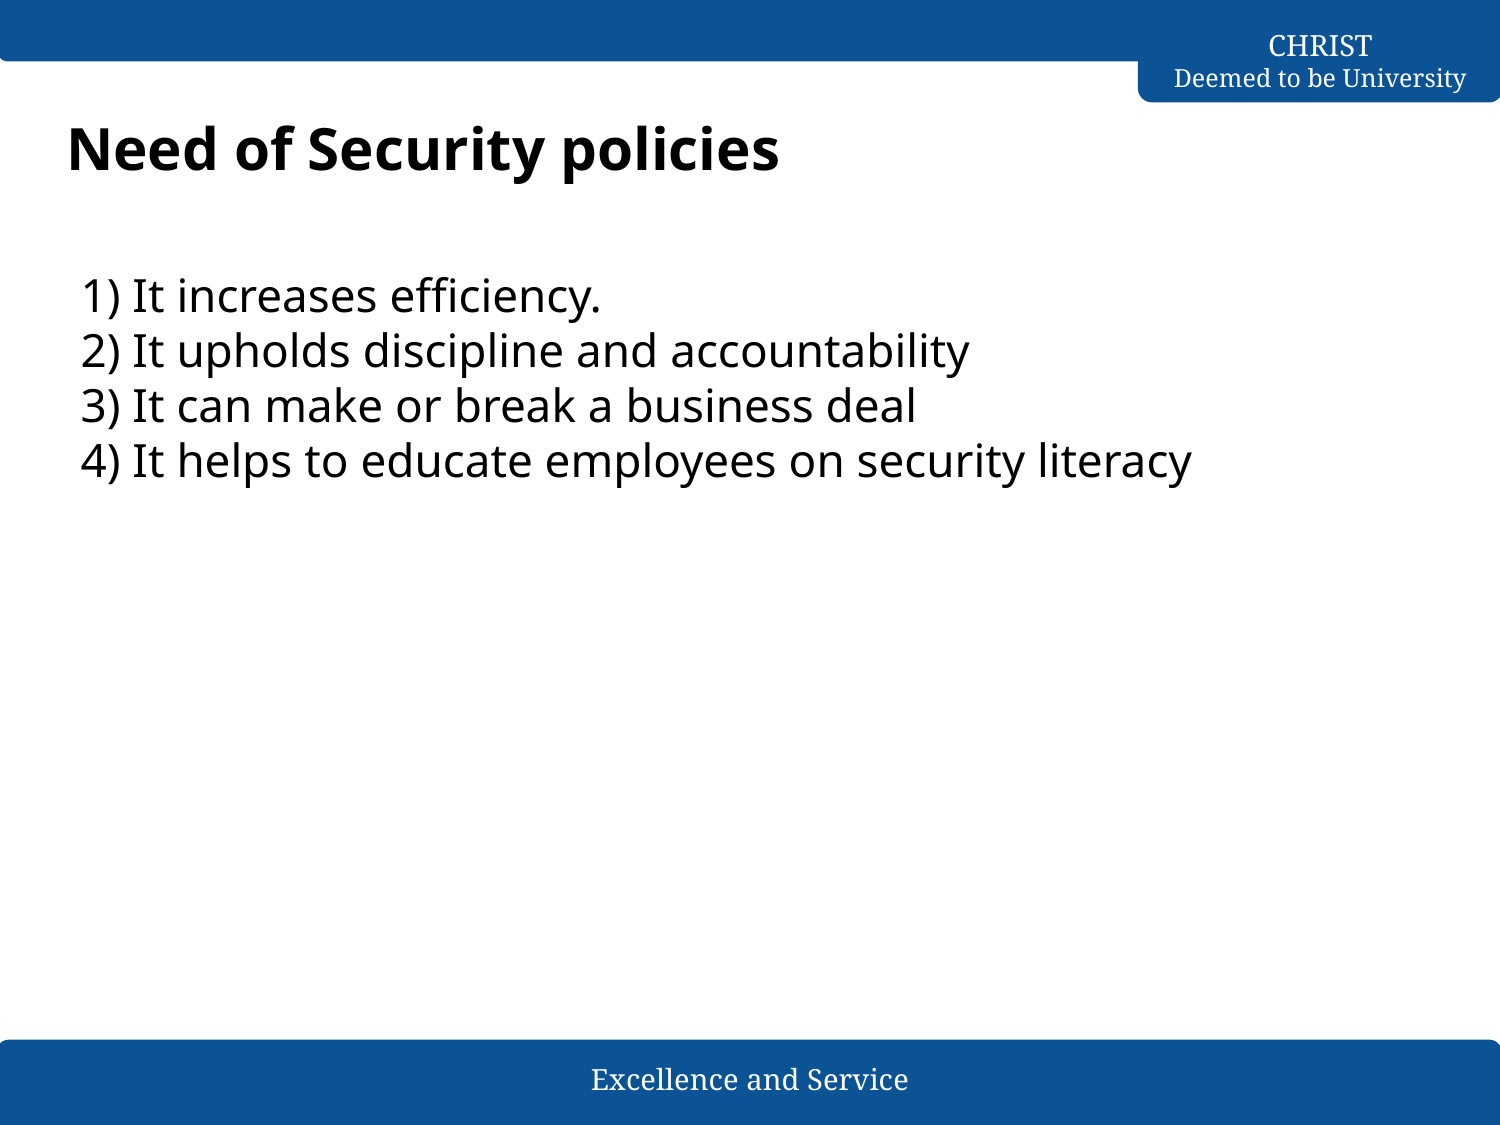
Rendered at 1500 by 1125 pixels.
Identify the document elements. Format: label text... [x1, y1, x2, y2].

title Need of Security policies [51, 97, 1449, 223]
list 1) It increases efficiency. 2) It upholds discipline and accountability 3) It can make or break a business deal 4) It helps to educate employees on security literacy [51, 252, 1449, 1000]
